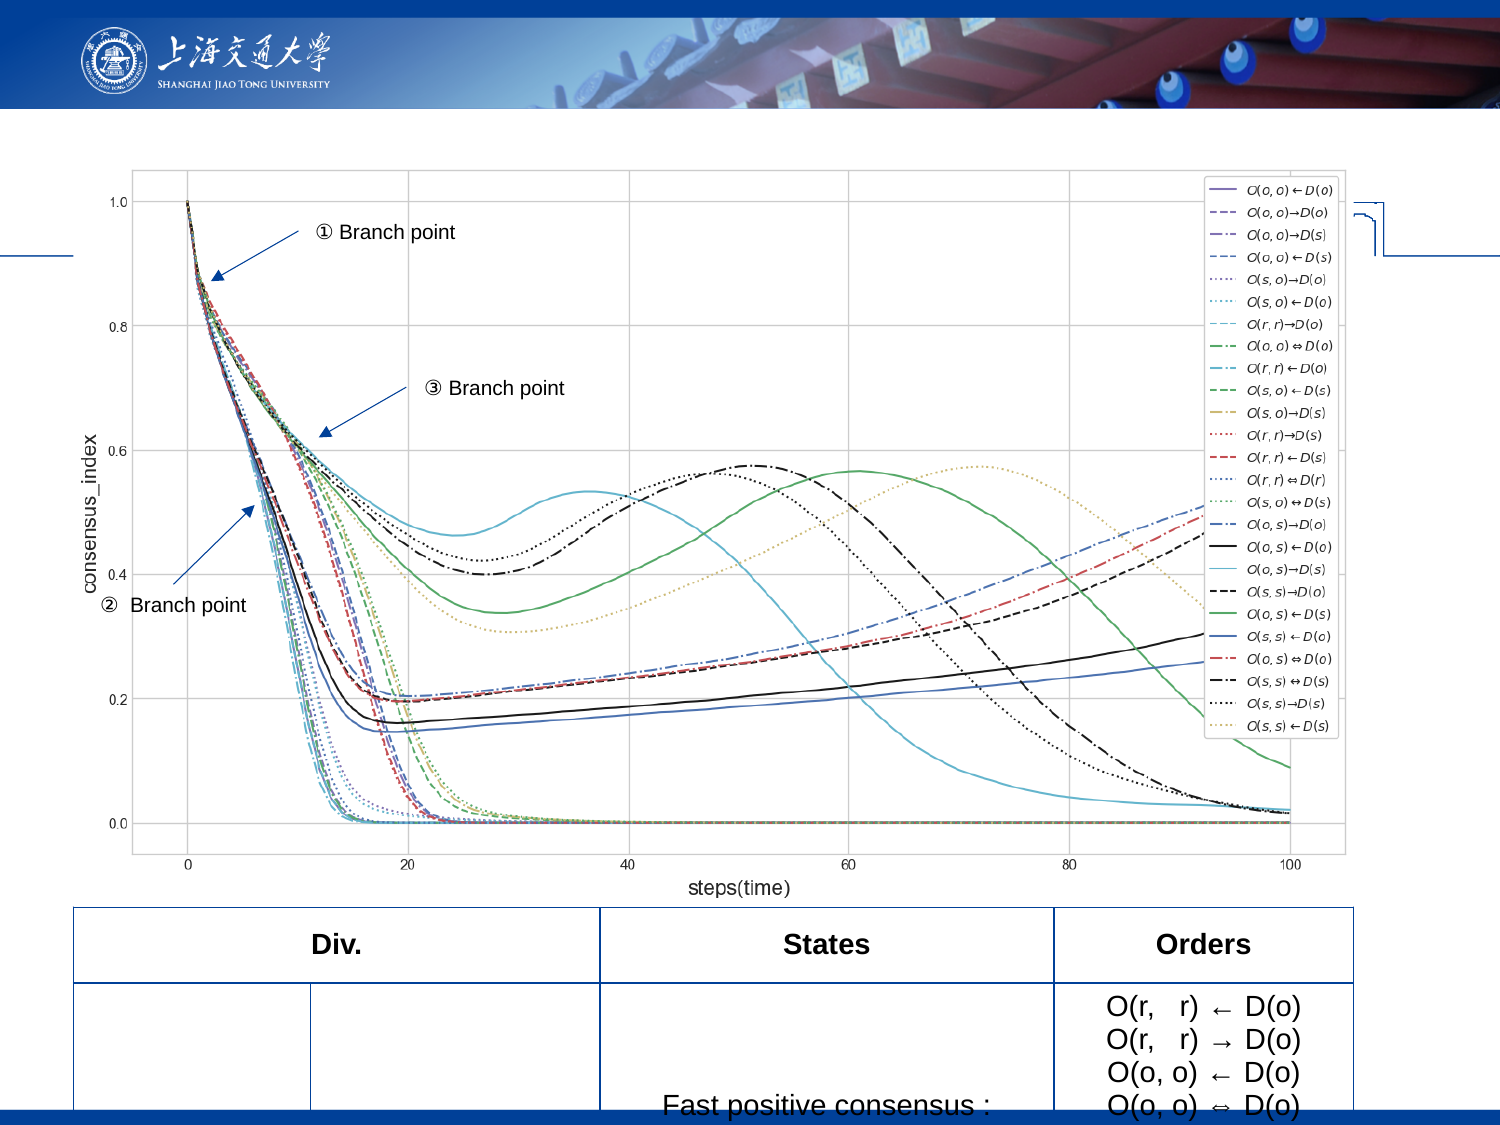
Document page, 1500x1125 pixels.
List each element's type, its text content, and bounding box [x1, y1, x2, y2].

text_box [318, 387, 407, 438]
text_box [210, 230, 299, 282]
table_header Orders [1055, 908, 1353, 982]
table_cell O(r, r) ← D(o) O(r, r) → D(o) O(o, o) ← D(o) O(o, o) ⇔ D(o) O(o, o) → D(o) O(r, r) ⇔ D(r) O(s, o) ← D(o) O(s, o) → D(o) [1055, 984, 1353, 1125]
table_header States [601, 908, 1053, 982]
picture [0, 18, 1500, 109]
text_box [173, 505, 255, 584]
picture [73, 161, 1354, 907]
table_header Div. [74, 908, 599, 982]
table_cell ② Branch point : Sequential order of node in layer B [311, 984, 599, 1125]
table_cell ① Branch point [74, 984, 310, 1125]
table_cell Fast positive consensus : Sequential order of edge [601, 984, 1053, 1125]
